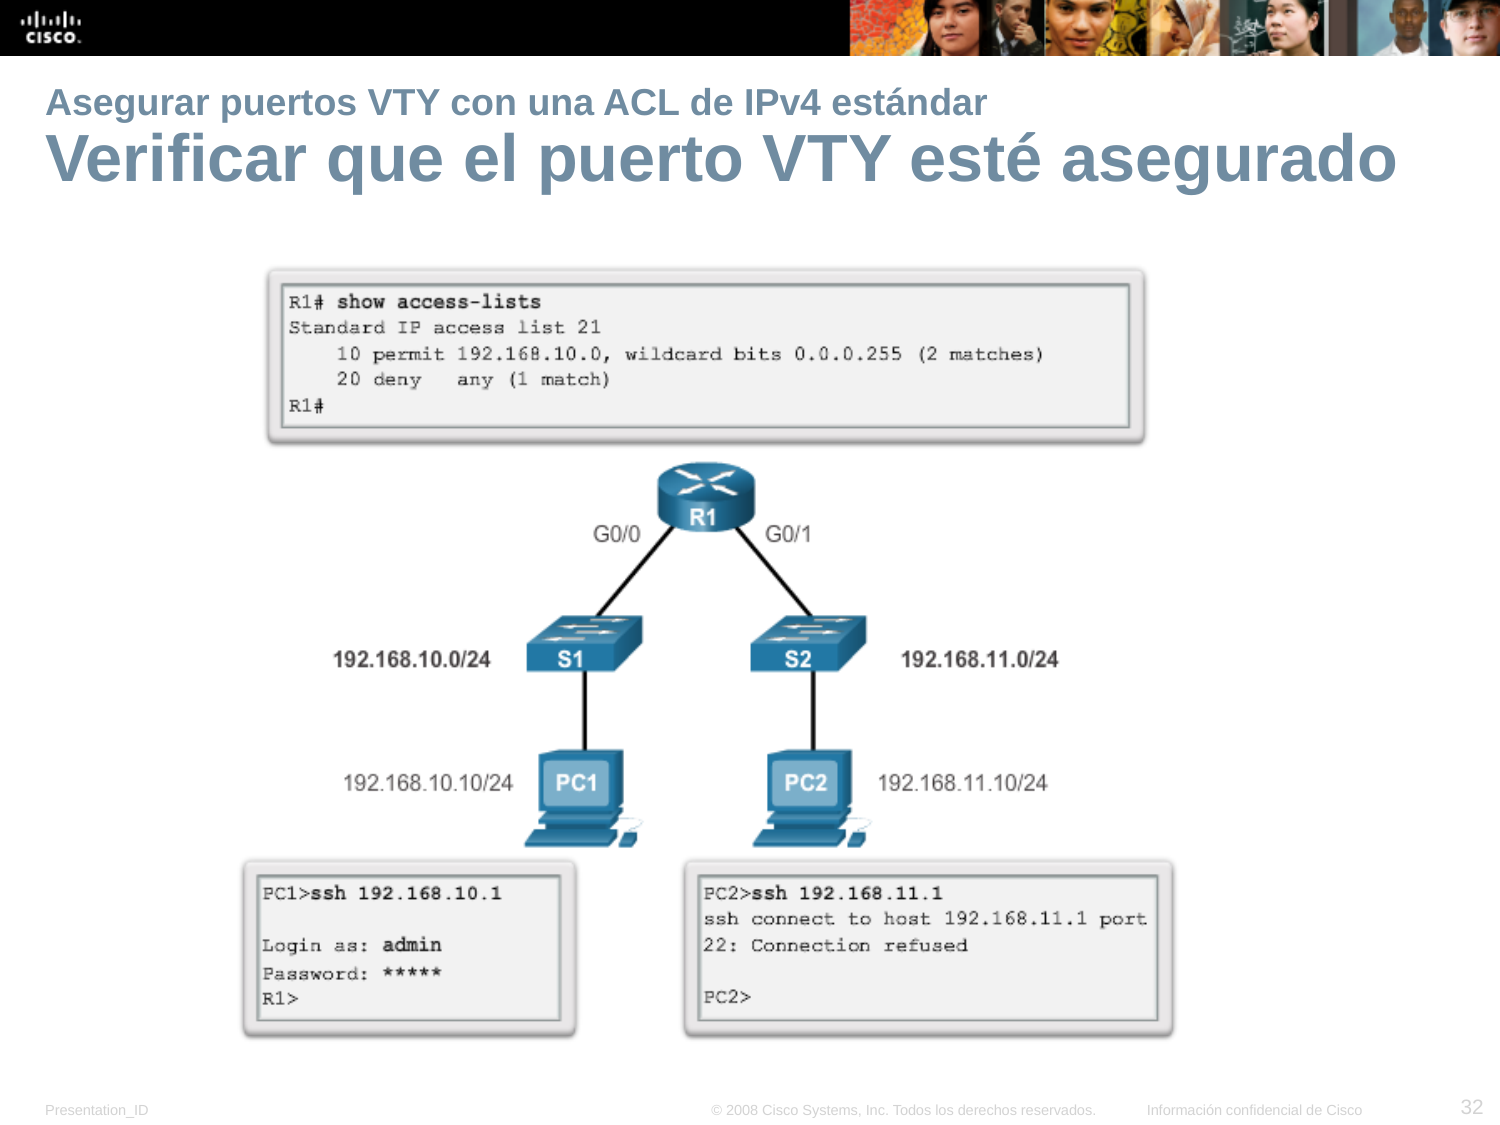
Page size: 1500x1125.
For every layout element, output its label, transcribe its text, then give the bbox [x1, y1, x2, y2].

picture [198, 255, 1208, 1051]
title Asegurar puertos VTY con una ACL de IPv4 estándar Verificar que el puerto VTY esté asegurado [31, 64, 1471, 203]
picture [0, 0, 1500, 56]
